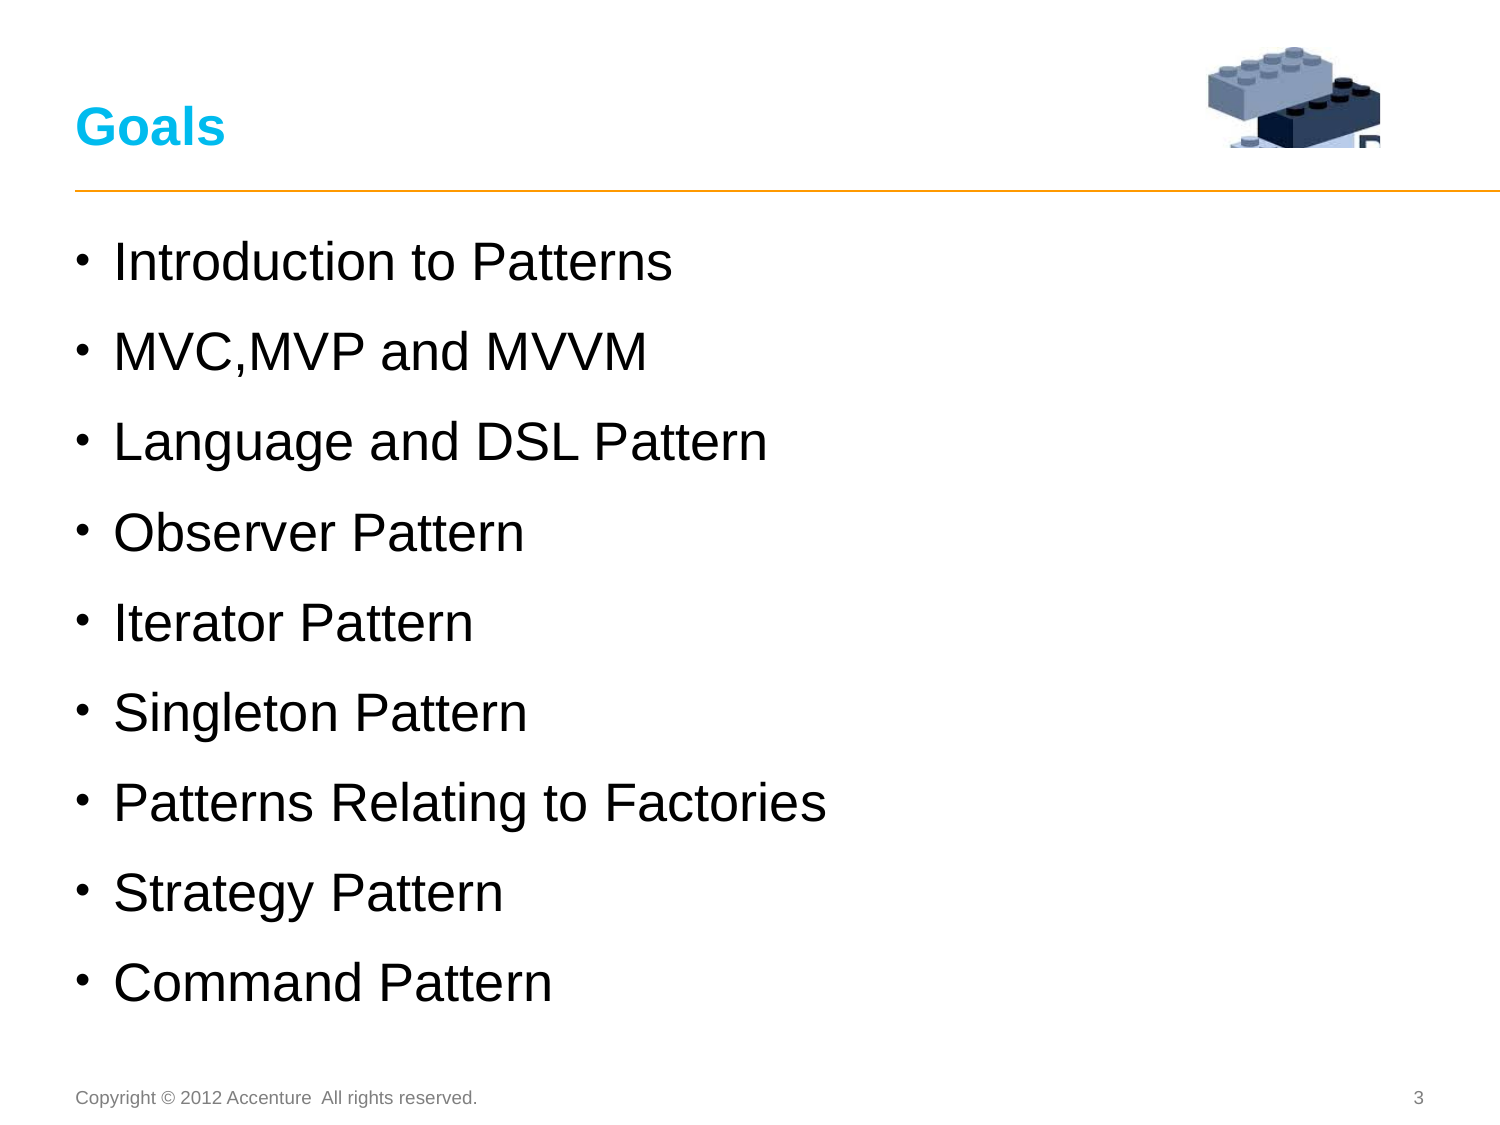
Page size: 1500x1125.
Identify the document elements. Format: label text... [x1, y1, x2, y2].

title Goals [75, 27, 1422, 157]
list Introduction to Patterns MVC,MVP and MVVM Language and DSL Pattern Observer Pattern Iterator Pattern Singleton Pattern Patterns Relating to Factories Strategy Pattern Command Pattern [75, 226, 1425, 1018]
